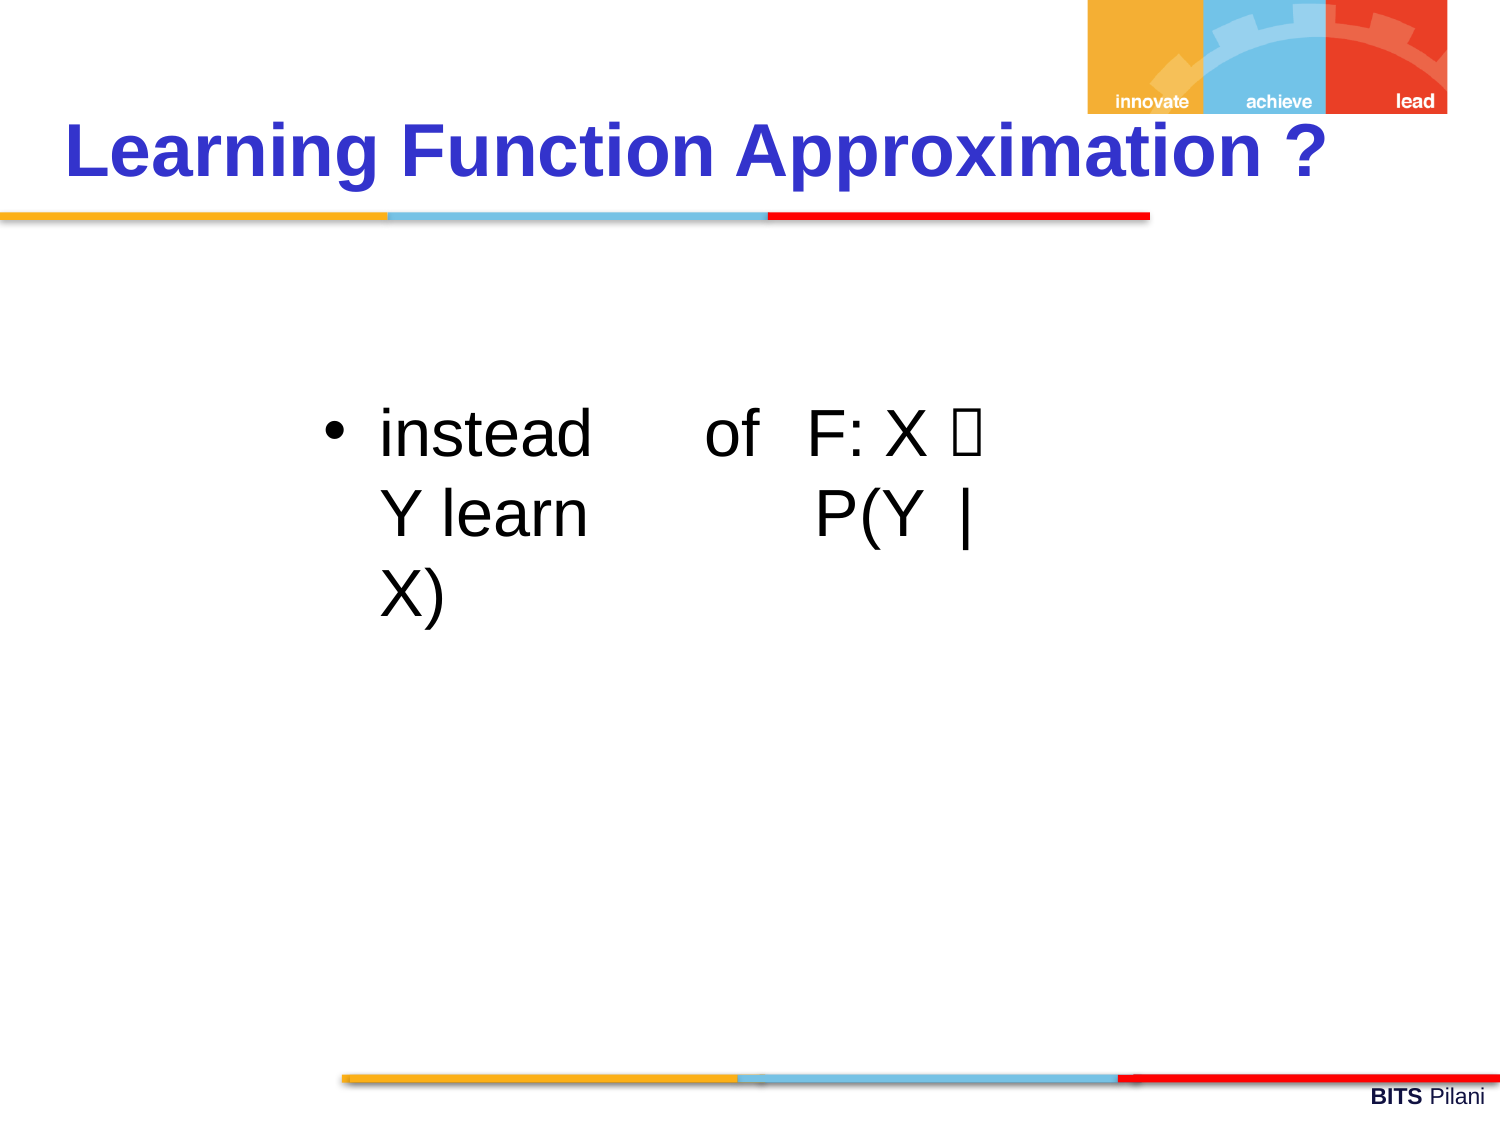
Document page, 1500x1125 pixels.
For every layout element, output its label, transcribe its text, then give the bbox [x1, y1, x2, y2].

subtitle instead of F: X  Y learn P(Y | X) [312, 387, 1039, 1043]
picture [1087, 0, 1448, 114]
text_box Learning Function Approximation ? [62, 99, 1363, 192]
